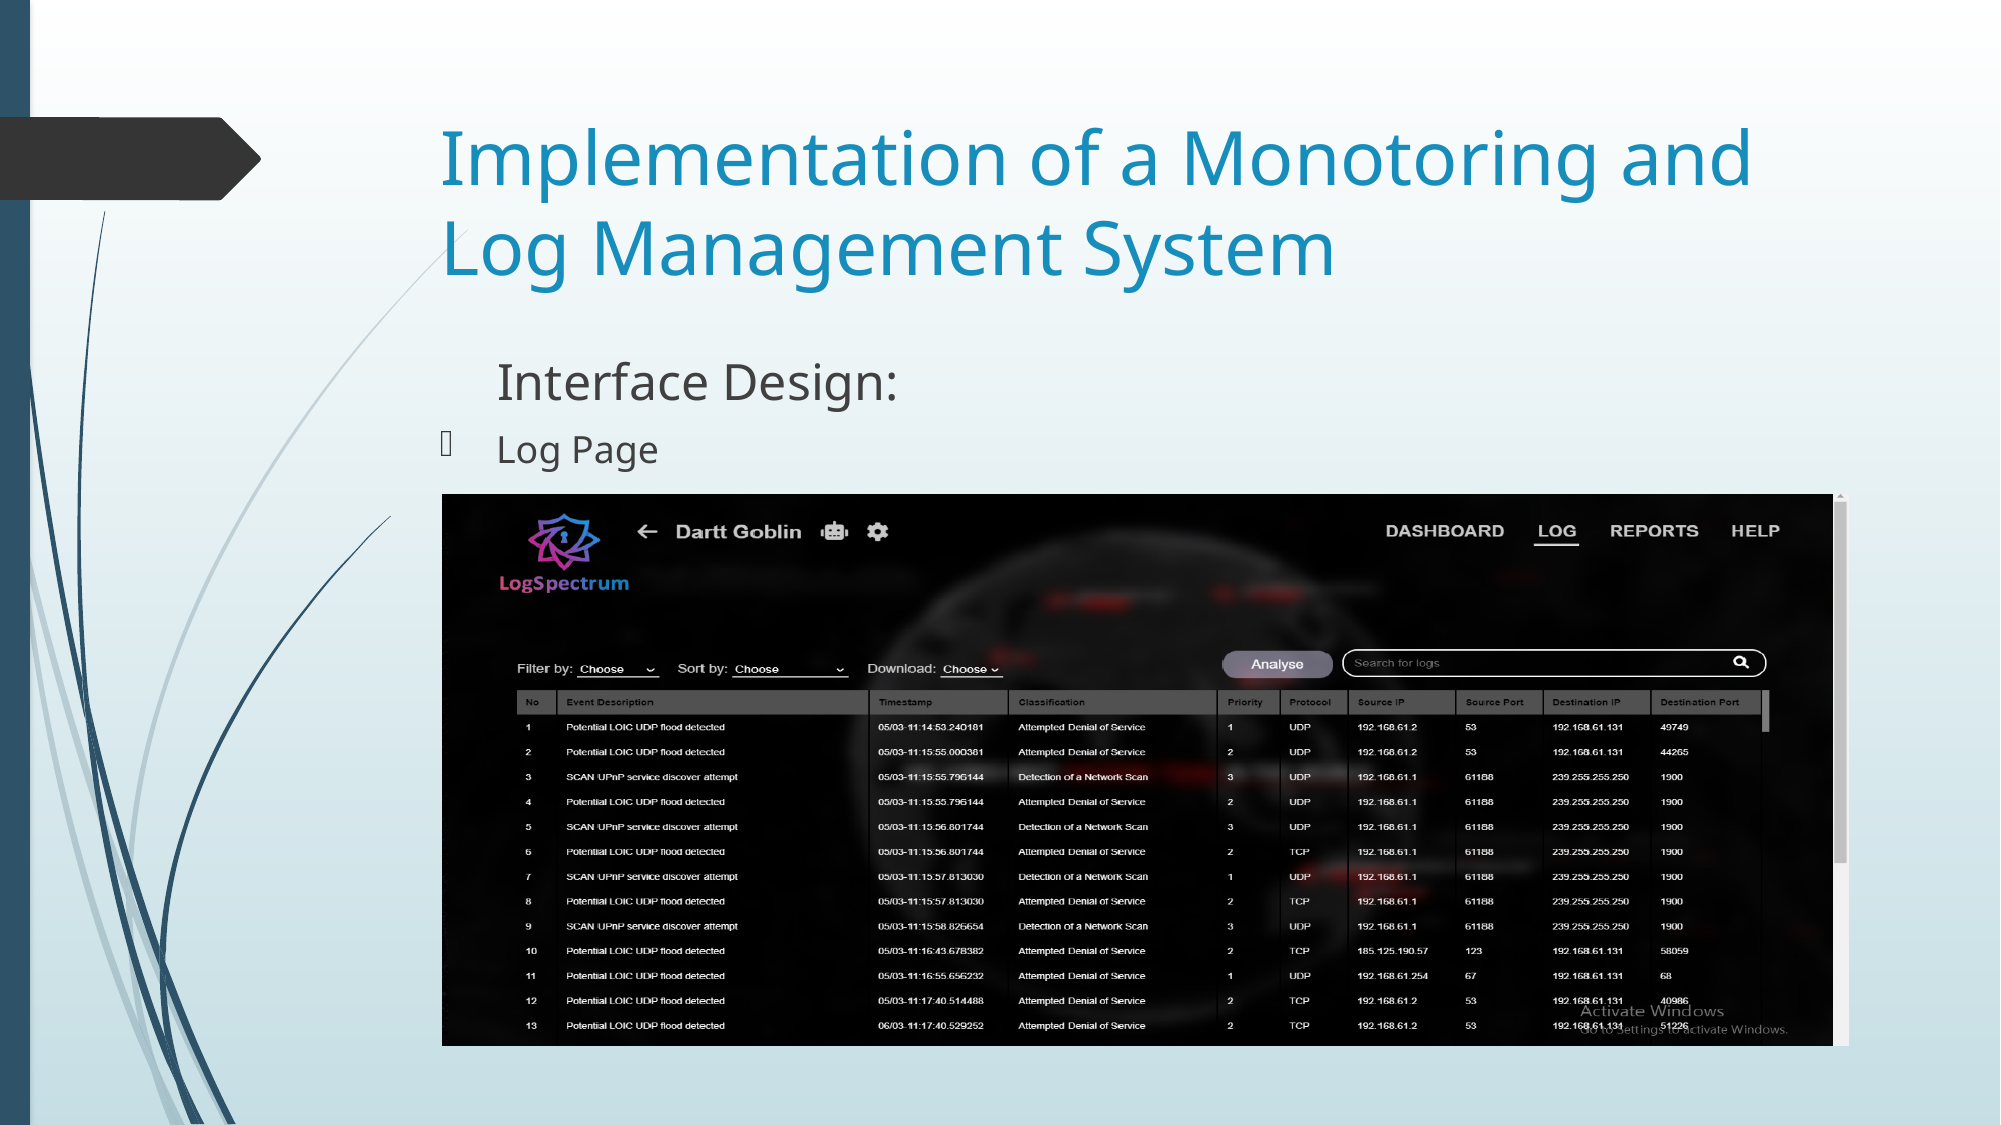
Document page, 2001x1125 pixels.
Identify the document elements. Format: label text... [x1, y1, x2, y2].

title Implementation of a Monotoring and Log Management System [425, 102, 1888, 313]
list Log Page [424, 418, 1888, 969]
picture [441, 494, 1849, 1046]
list Interface Design: [482, 323, 1832, 418]
